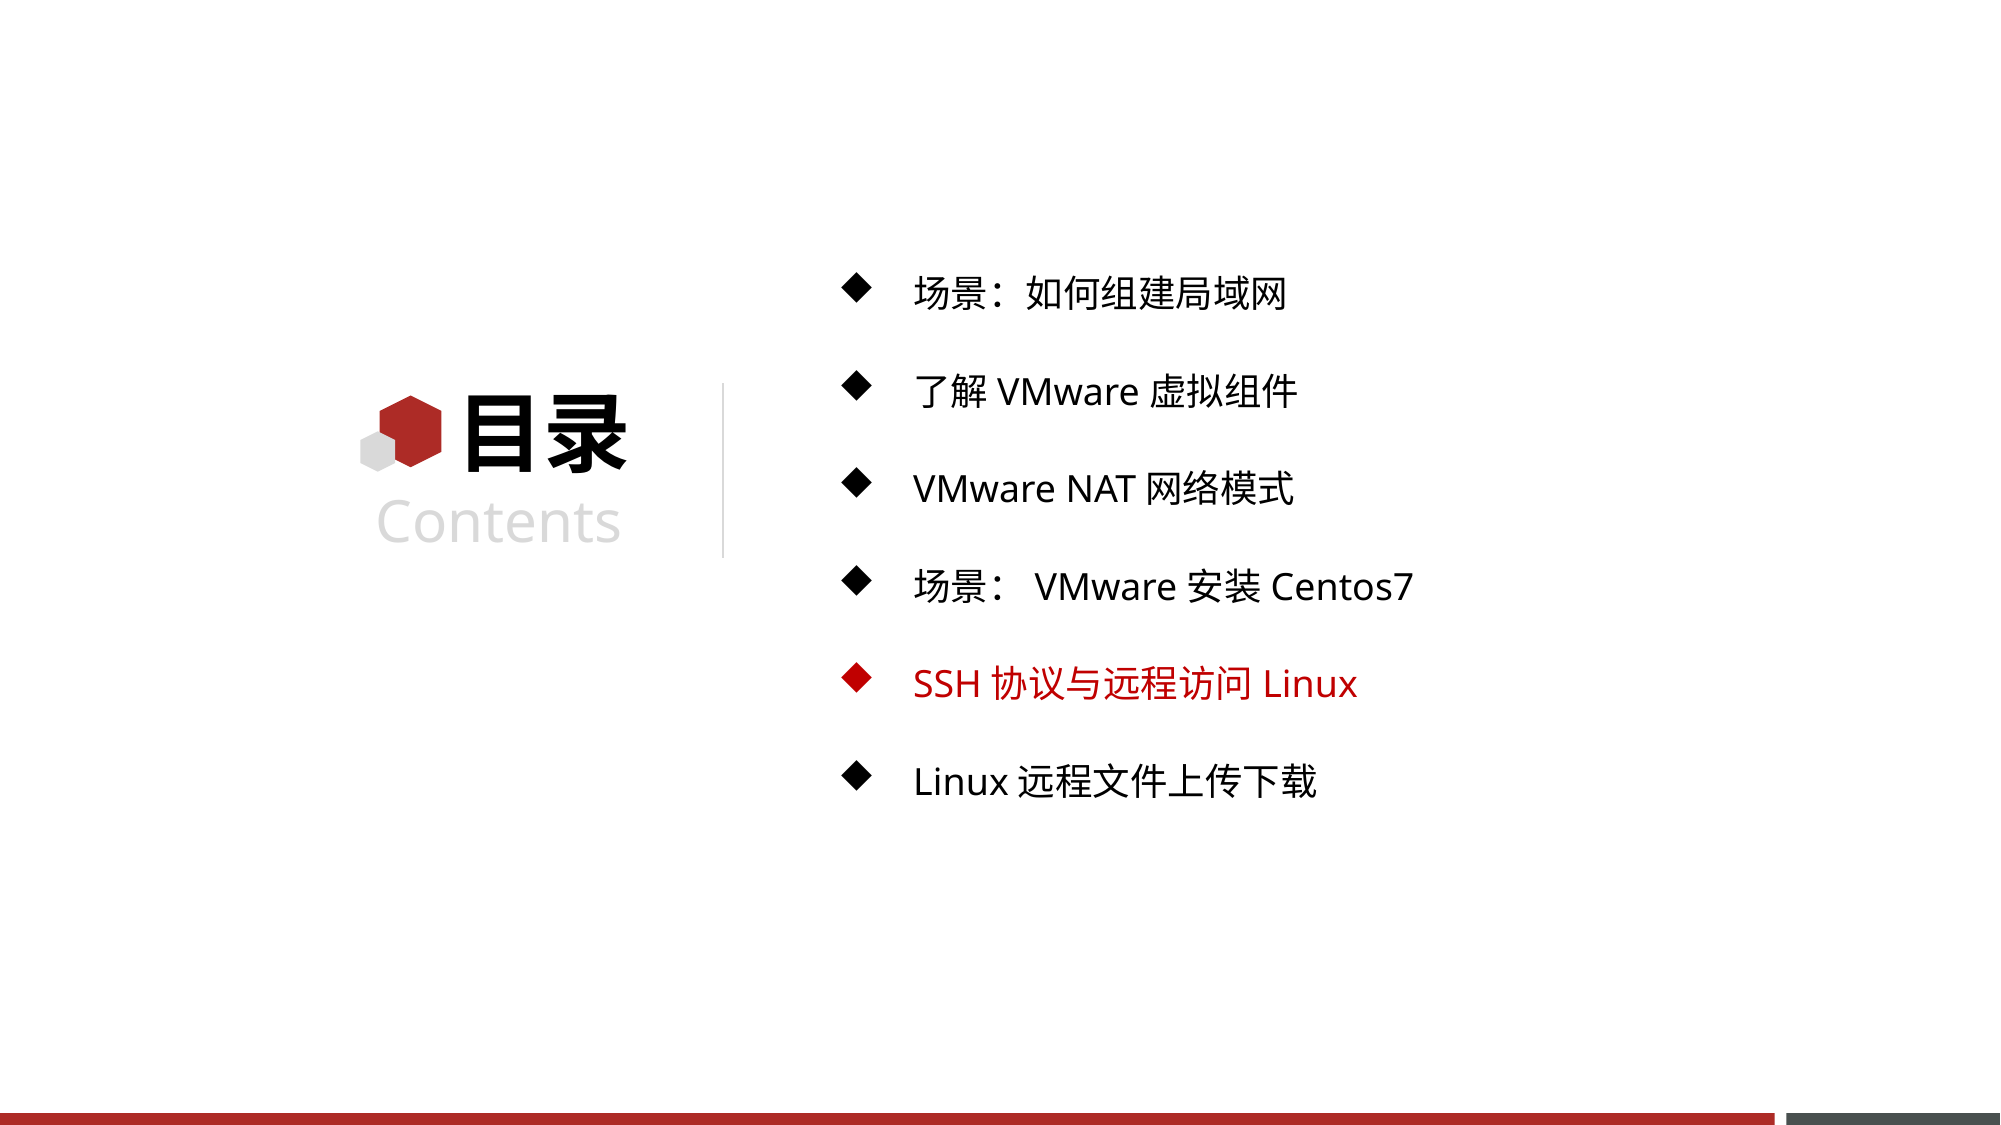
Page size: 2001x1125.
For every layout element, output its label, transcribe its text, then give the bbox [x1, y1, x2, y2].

list 场景：如何组建局域网 了解VMware虚拟组件 VMware NAT网络模式 场景：VMware安装Centos7 SSH协议与远程访问Linux Linux远程文件上传下载 [823, 165, 1804, 864]
